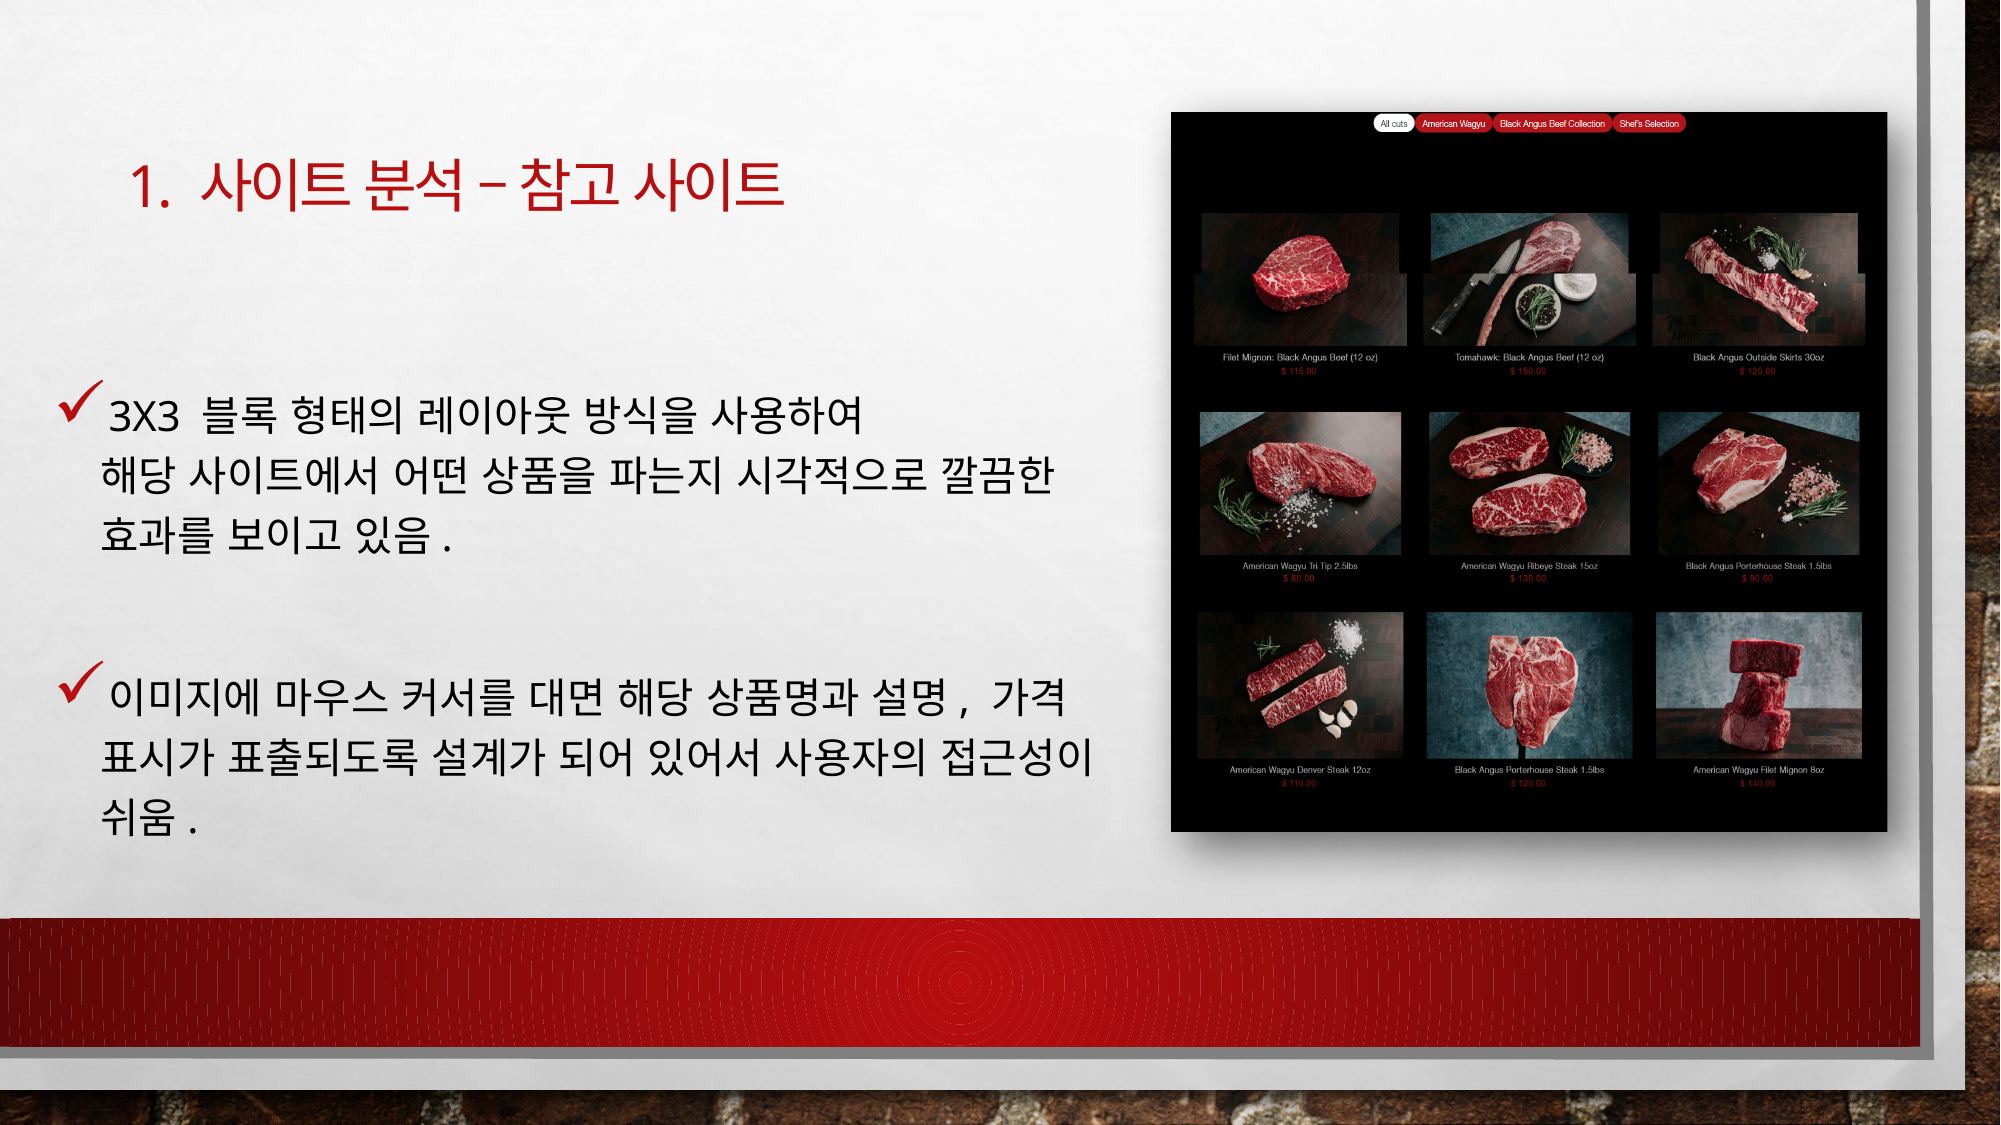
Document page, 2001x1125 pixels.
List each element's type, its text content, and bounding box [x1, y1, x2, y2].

picture [1170, 112, 1888, 832]
list 3x3 블록 형태의 레이아웃 방식을 사용하여 해당 사이트에서 어떤 상품을 파는지 시각적으로 깔끔한 효과를 보이고 있음. 이미지에 마우스 커서를 대면 해당 상품명과 설명, 가격 표시가 표출되도록 설계가 되어 있어서 사용자의 접근성이 쉬움. [38, 331, 1124, 891]
picture [0, 0, 2000, 1125]
title 1. 사이트 분석 – 참고 사이트 [112, 112, 977, 265]
